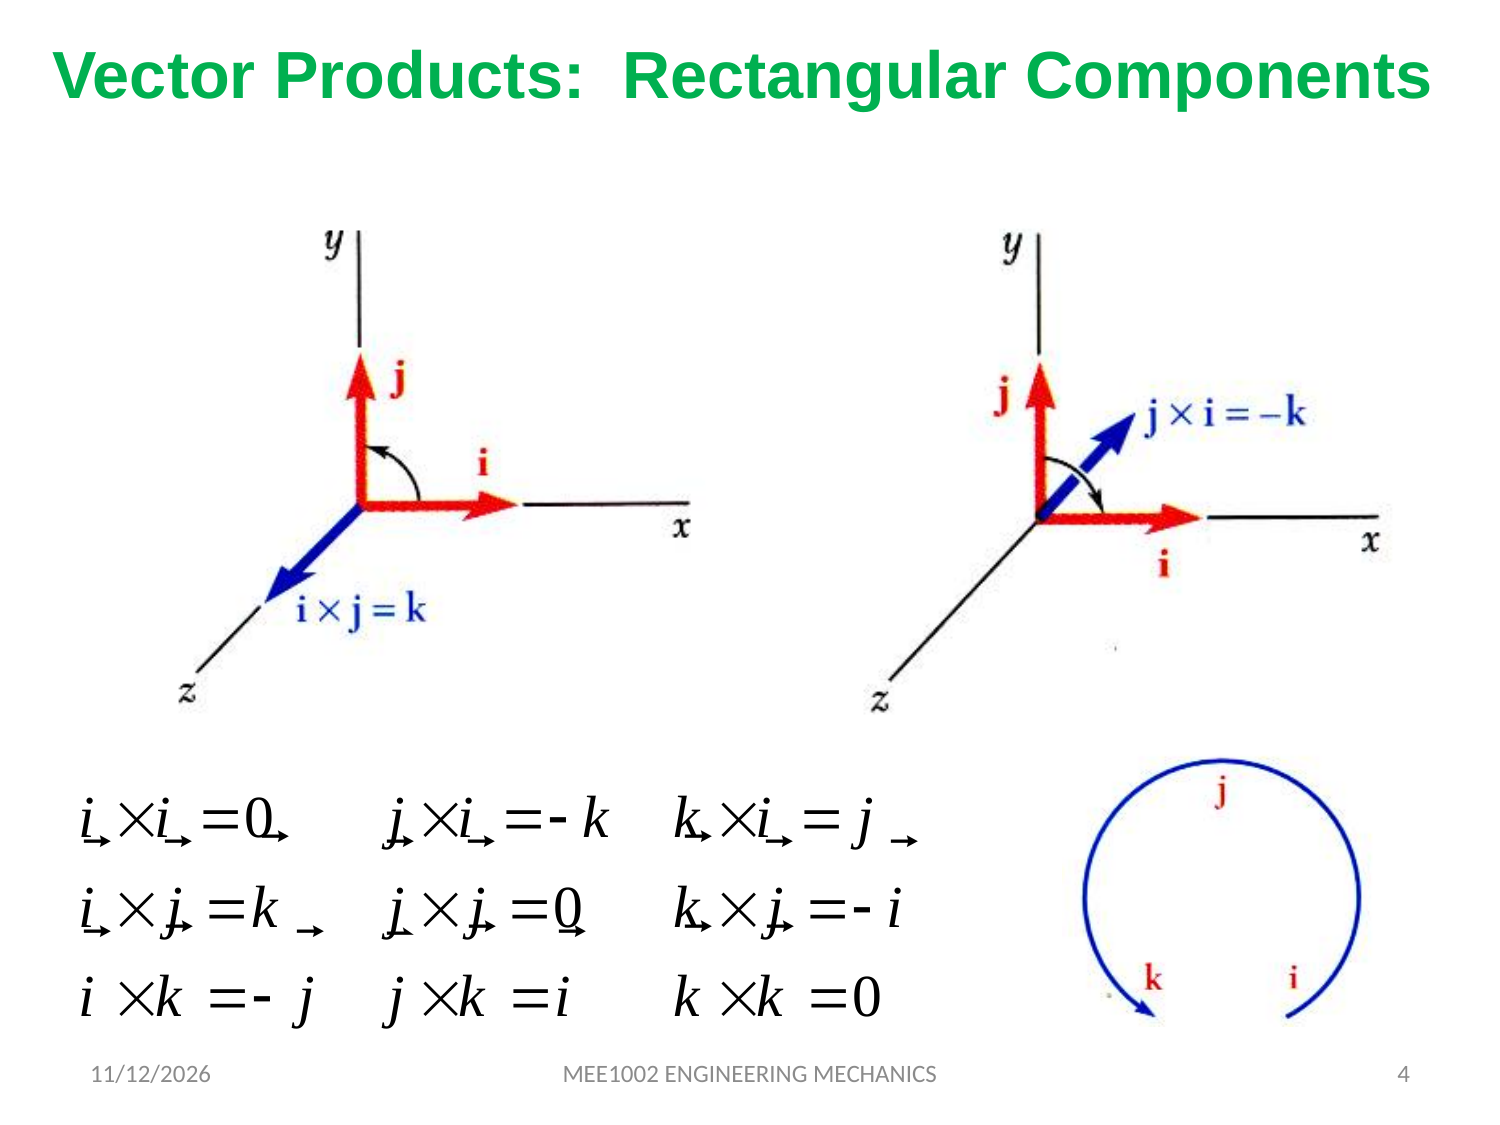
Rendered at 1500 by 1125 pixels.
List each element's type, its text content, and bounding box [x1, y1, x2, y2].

text_box Vector Products: Rectangular Components [37, 24, 1463, 120]
picture [149, 187, 734, 720]
slide_number 4 [1074, 1042, 1425, 1103]
footer MEE1002 ENGINEERING MECHANICS [512, 1042, 988, 1103]
picture [849, 199, 1398, 1028]
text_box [74, 774, 920, 1038]
slide_number 16-Jun-22 [75, 1046, 425, 1103]
